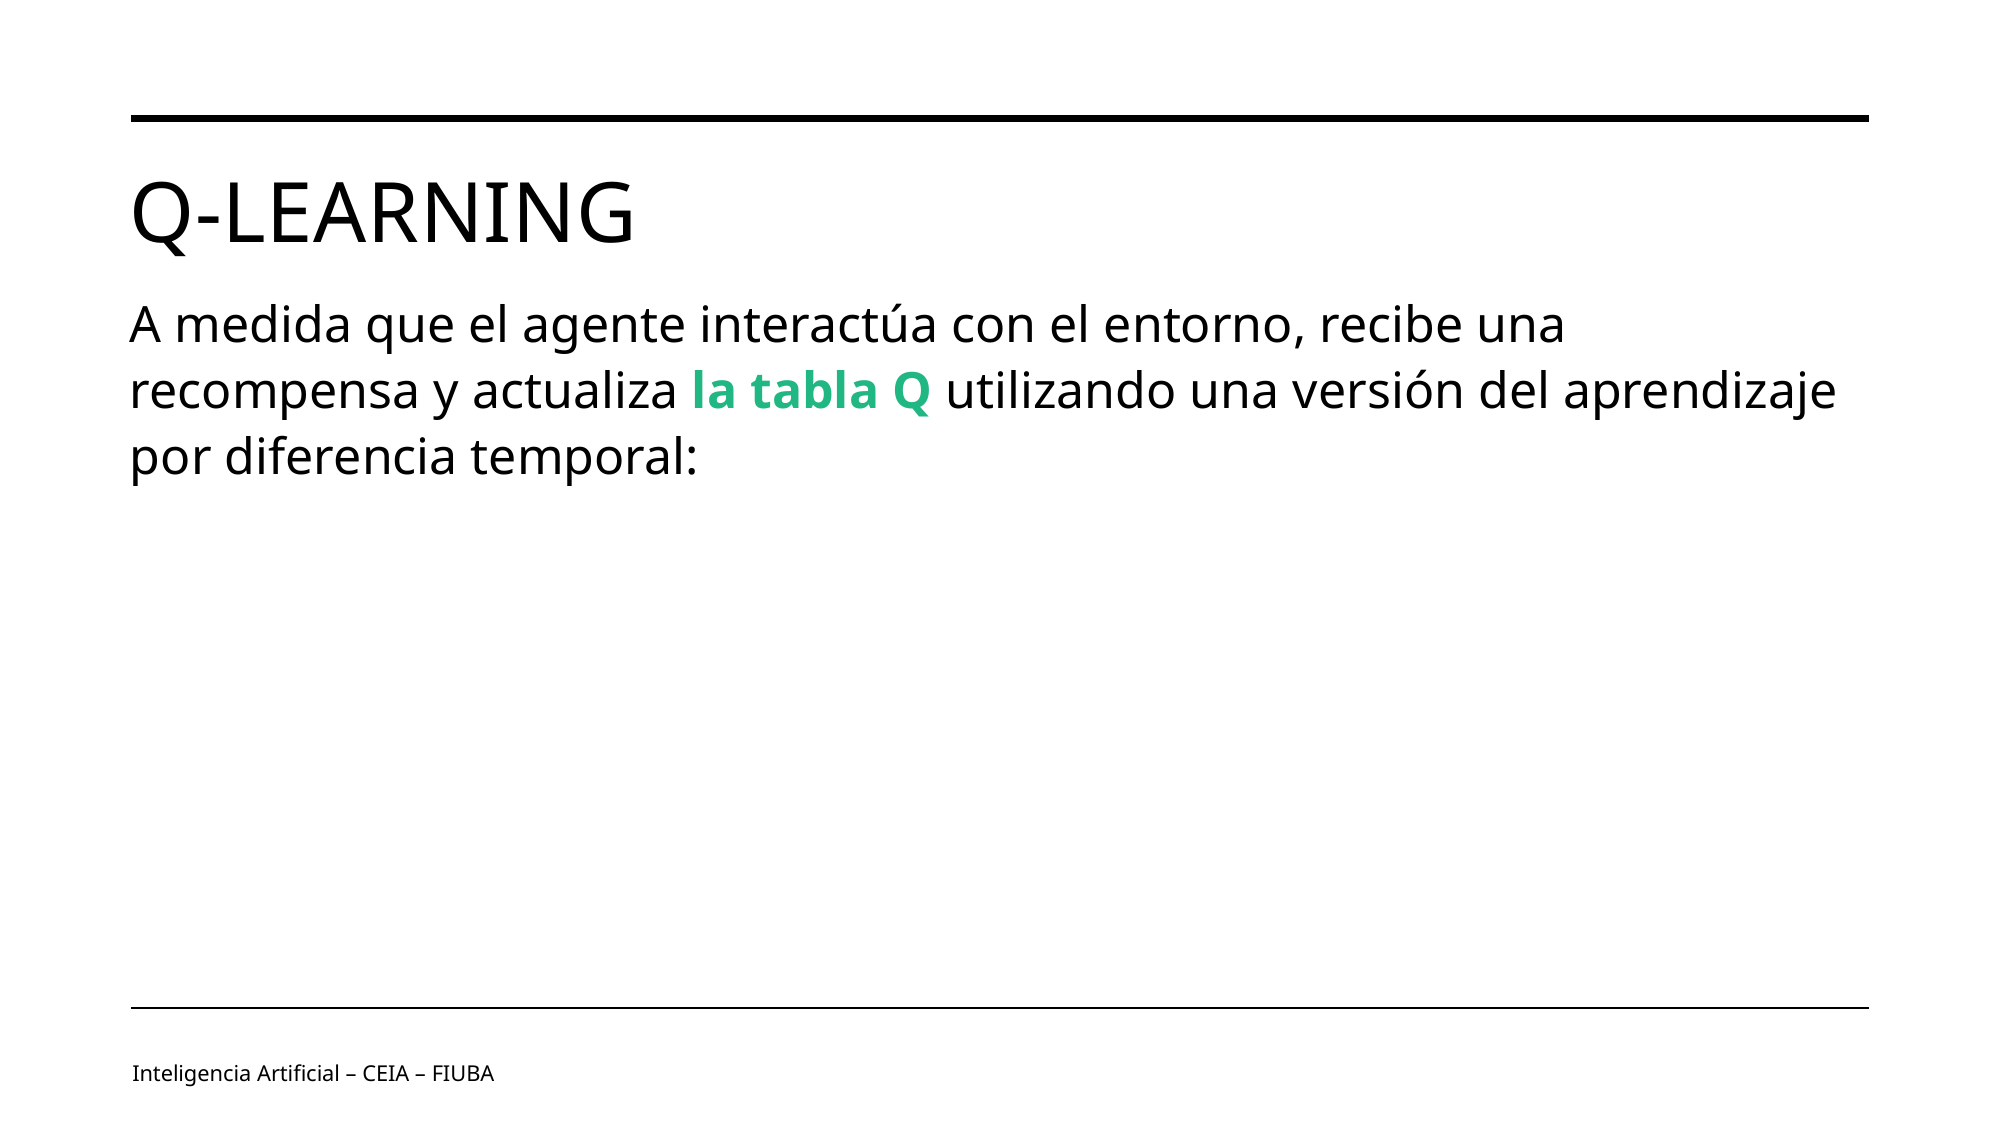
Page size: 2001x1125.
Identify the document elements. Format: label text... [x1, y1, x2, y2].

title Q-LEARNING [114, 151, 1869, 304]
footer Inteligencia Artificial – CEIA – FIUBA [117, 1042, 862, 1103]
